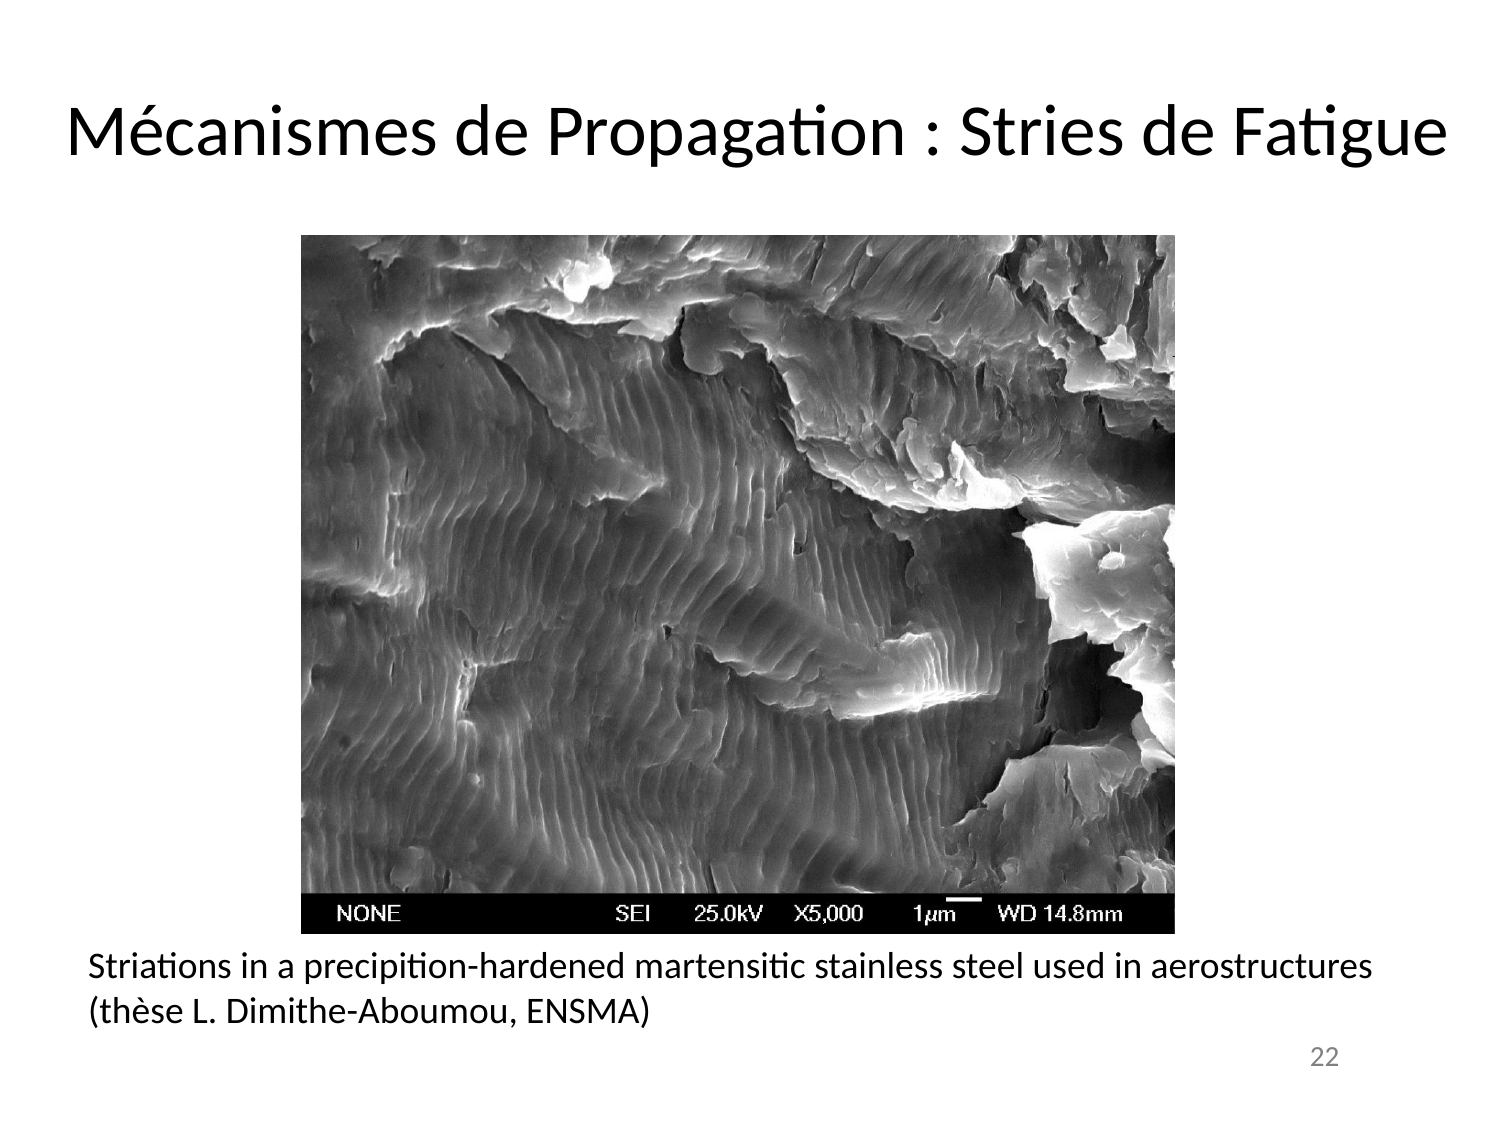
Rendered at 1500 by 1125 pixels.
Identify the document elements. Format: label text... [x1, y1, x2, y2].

picture [301, 235, 1175, 934]
title Mécanismes de Propagation : Stries de Fatigue [42, 31, 1474, 220]
text_box Striations in a precipition-hardened martensitic stainless steel used in aerostructures (thèse L. Dimithe-Aboumou, ENSMA) [73, 933, 1450, 1039]
